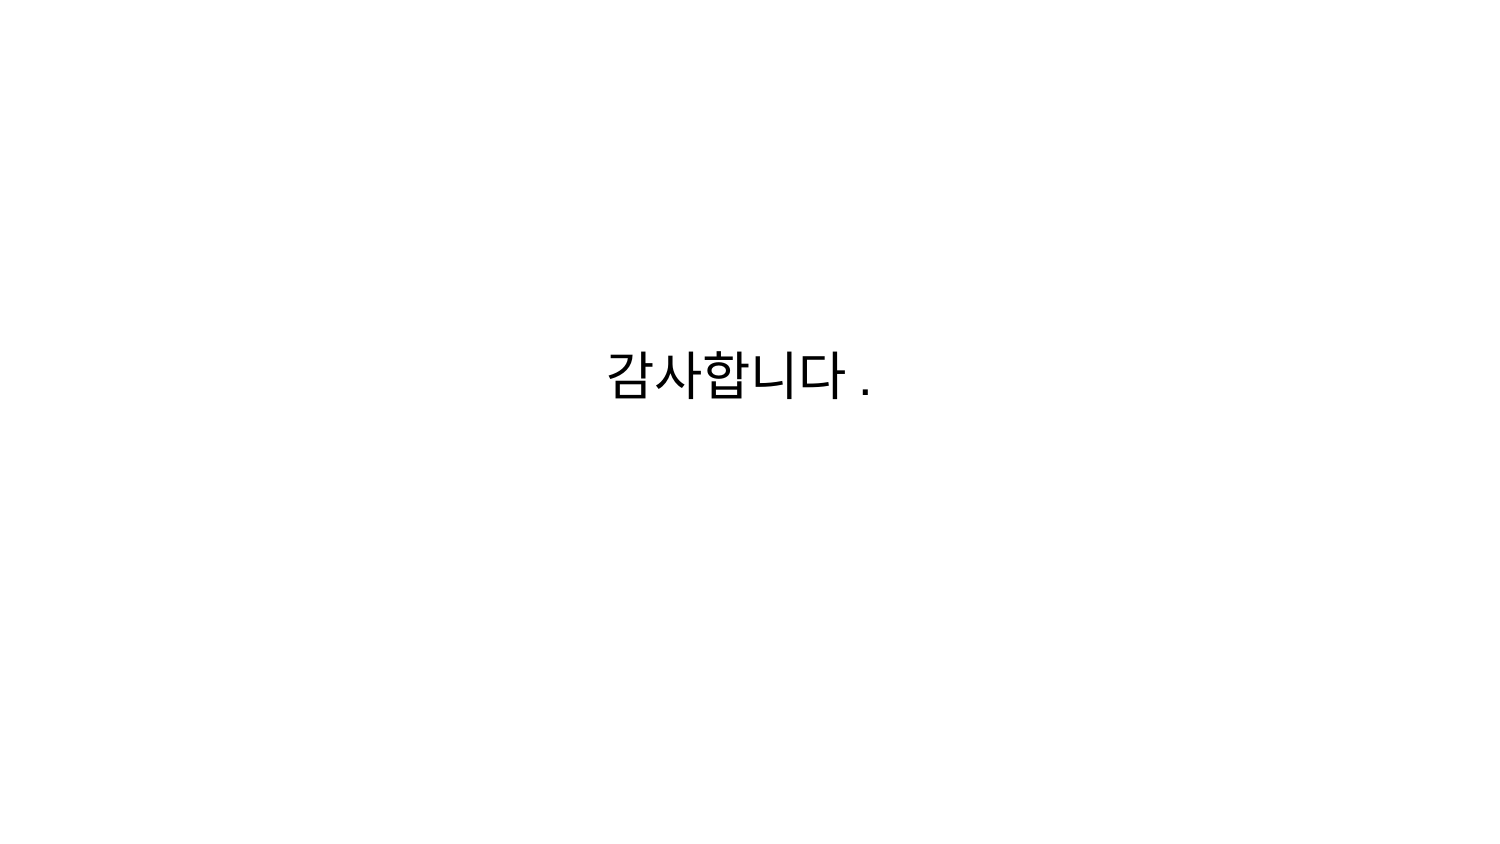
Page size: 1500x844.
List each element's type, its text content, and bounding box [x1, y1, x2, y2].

title 감사합니다. [591, 327, 909, 422]
